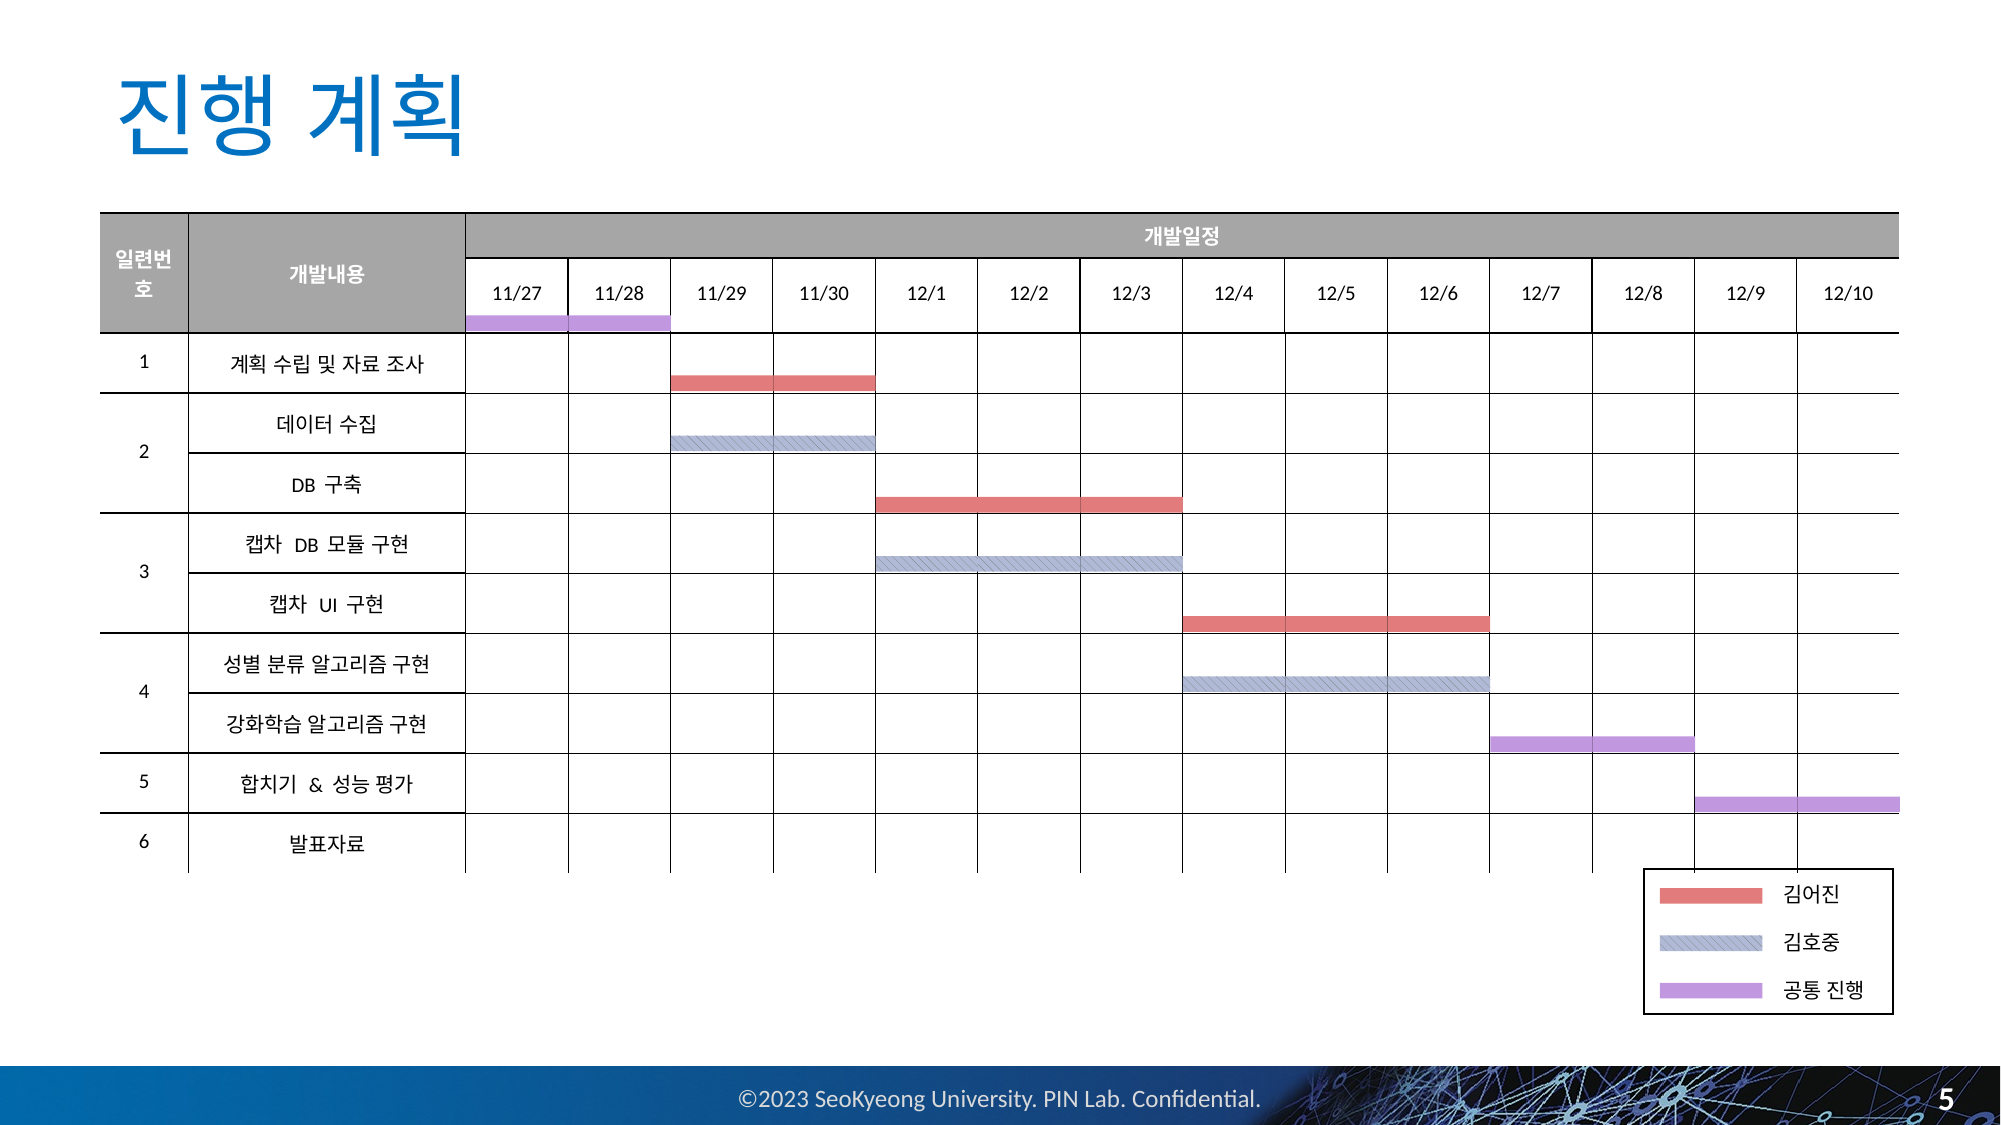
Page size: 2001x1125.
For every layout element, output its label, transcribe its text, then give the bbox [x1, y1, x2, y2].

table_cell [1183, 334, 1285, 393]
table_cell [1286, 754, 1387, 813]
table_cell [1286, 574, 1387, 616]
table_cell [1593, 394, 1694, 453]
table_cell [1286, 454, 1387, 513]
table_cell [1695, 454, 1797, 513]
text_box [978, 496, 1080, 513]
table_cell 캡차 DB 모듈 구현 [189, 514, 465, 572]
table_cell [1798, 514, 1899, 573]
table_cell [1798, 334, 1899, 393]
text_box [1285, 616, 1387, 632]
text_box [568, 315, 671, 332]
table_cell [1388, 754, 1489, 813]
table_cell [1798, 454, 1899, 513]
table_cell 합치기 & 성능 평가 [189, 754, 465, 812]
table_cell [1593, 514, 1694, 573]
table_cell [1286, 394, 1387, 453]
text_box [1182, 676, 1285, 692]
table_cell [978, 574, 1080, 633]
table_cell [1695, 574, 1797, 633]
table_cell [774, 574, 875, 633]
table_cell [466, 634, 568, 693]
table_cell 11/27 [466, 259, 567, 315]
table_cell [1593, 634, 1694, 693]
text_box [1695, 796, 1797, 813]
table_cell [1081, 754, 1182, 813]
text_box [1285, 676, 1387, 692]
table_cell [1490, 574, 1592, 633]
table_cell [774, 514, 875, 573]
table_cell [466, 514, 568, 573]
table_cell [569, 574, 670, 633]
table_cell [1798, 394, 1899, 453]
text_box [875, 555, 978, 572]
table_cell [671, 814, 773, 873]
table_cell [1695, 334, 1797, 393]
table_cell [569, 514, 670, 573]
table_cell [569, 394, 670, 453]
table_cell [876, 694, 977, 753]
table_cell [1388, 394, 1489, 453]
table_cell 12/5 [1285, 259, 1387, 332]
table_cell [1798, 814, 1899, 868]
table_cell [1286, 334, 1387, 393]
table_cell [1593, 574, 1694, 633]
table_cell [978, 694, 1080, 753]
table_cell 1 [100, 334, 188, 392]
table_header 개발일정 [466, 214, 1899, 257]
table_cell [978, 514, 1080, 555]
table_cell 11/28 [569, 259, 670, 315]
table_cell [1798, 694, 1899, 753]
table_cell 12/2 [978, 259, 1079, 332]
table_cell [466, 454, 568, 513]
table_cell [876, 394, 977, 453]
table_cell [876, 754, 977, 813]
table_cell [774, 334, 875, 375]
table_cell [1081, 634, 1182, 693]
table_cell [1695, 814, 1797, 868]
text_box [1387, 676, 1491, 692]
text_box [1387, 616, 1491, 632]
table_cell [1081, 394, 1182, 453]
table_cell 데이터 수집 [189, 394, 465, 452]
table_cell [1490, 694, 1592, 736]
table_cell [1490, 814, 1592, 873]
table_cell [1183, 454, 1285, 513]
table_cell 12/7 [1490, 259, 1591, 332]
table_cell [1286, 694, 1387, 753]
table_cell 강화학습 알고리즘 구현 [189, 694, 465, 752]
table_cell [1286, 634, 1387, 676]
table_cell [1593, 754, 1694, 813]
table_cell [1183, 814, 1285, 873]
table_cell [569, 814, 670, 873]
table_cell [466, 574, 568, 633]
table_cell [1286, 814, 1387, 873]
text_box [670, 375, 773, 392]
table_cell 캡차 UI 구현 [189, 574, 465, 632]
table_cell 성별 분류 알고리즘 구현 [189, 634, 465, 692]
table_cell [1695, 754, 1797, 796]
table_cell 4 [100, 634, 188, 752]
table_cell 발표자료 [189, 814, 465, 873]
table_cell [1388, 634, 1489, 676]
text_box [1080, 555, 1183, 572]
table_cell [1490, 454, 1592, 513]
table_cell [978, 334, 1080, 393]
table_cell [876, 814, 977, 873]
text_box [1182, 616, 1285, 632]
table_cell [671, 454, 773, 513]
table_cell [774, 634, 875, 693]
table_cell [1183, 634, 1285, 676]
table_cell 12/1 [876, 259, 977, 332]
table_cell [1183, 514, 1285, 573]
table_cell [1695, 694, 1797, 753]
table_cell [774, 754, 875, 813]
table_cell [1695, 634, 1797, 693]
table_cell [1388, 574, 1489, 616]
table_cell [466, 394, 568, 453]
table_cell [876, 334, 977, 393]
table_cell [1081, 574, 1182, 633]
table_cell [1183, 754, 1285, 813]
table_cell [774, 694, 875, 753]
table_header 일련번호 [100, 214, 188, 332]
table_cell [569, 634, 670, 693]
table_cell [876, 574, 977, 633]
table_cell [774, 814, 875, 873]
table_cell [1490, 754, 1592, 813]
text_box [773, 435, 876, 452]
table_cell [1798, 574, 1899, 633]
table_cell [978, 754, 1080, 813]
table_cell [1695, 514, 1797, 573]
table_cell [1388, 334, 1489, 393]
table_cell [1593, 814, 1694, 873]
table_cell [876, 454, 977, 496]
text_box [1080, 496, 1183, 513]
picture [0, 1066, 2001, 1125]
text_box [978, 555, 1080, 572]
text_box [670, 435, 773, 452]
table_cell [1388, 694, 1489, 753]
text_box [1592, 736, 1696, 753]
table_cell 12/6 [1388, 259, 1489, 332]
table_cell [1388, 454, 1489, 513]
table_cell [978, 814, 1080, 873]
table_cell [1081, 694, 1182, 753]
table_cell [1081, 454, 1182, 496]
table_cell [671, 574, 773, 633]
table_cell [671, 634, 773, 693]
table_cell 12/8 [1593, 259, 1694, 332]
table_cell [671, 334, 773, 375]
table_cell [1798, 754, 1899, 796]
text_box [1490, 736, 1592, 753]
table_cell [671, 514, 773, 573]
table_cell [978, 454, 1080, 496]
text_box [1643, 868, 1906, 1015]
table_cell 계획 수립 및 자료 조사 [189, 334, 465, 392]
table_cell 2 [100, 394, 188, 512]
table_cell [1081, 334, 1182, 393]
table_cell [671, 754, 773, 813]
table_cell [1490, 634, 1592, 693]
table_cell [1286, 514, 1387, 573]
table_cell [1695, 394, 1797, 453]
table_cell 12/3 [1081, 259, 1182, 332]
table_cell [1593, 334, 1694, 393]
table_cell [1490, 334, 1592, 393]
text_box [773, 375, 876, 392]
table_cell 11/29 [671, 259, 772, 332]
table_cell [569, 694, 670, 753]
table_cell [774, 394, 875, 435]
table_cell DB 구축 [189, 454, 465, 512]
text_box [1797, 796, 1901, 813]
table_cell [466, 694, 568, 753]
table_cell [1183, 394, 1285, 453]
table_cell 11/30 [773, 259, 875, 332]
table_cell [671, 694, 773, 753]
table_cell [569, 754, 670, 813]
table_cell [671, 394, 773, 435]
table_cell [466, 334, 568, 393]
table_cell [1490, 514, 1592, 573]
table_cell [1081, 814, 1182, 873]
table_cell [1593, 454, 1694, 513]
table_cell [774, 454, 875, 513]
title 진행 계획 [99, 45, 1745, 200]
text_box [465, 315, 568, 332]
table_cell [1593, 694, 1694, 736]
table_header 개발내용 [189, 214, 465, 332]
slide_number 5 [1519, 1067, 1970, 1125]
table_cell [876, 514, 977, 555]
table_cell 5 [100, 754, 188, 812]
table_cell [978, 634, 1080, 693]
table_cell [1388, 814, 1489, 873]
table_cell 12/9 [1695, 259, 1796, 332]
table_cell [1388, 514, 1489, 573]
table_cell [1798, 634, 1899, 693]
table_cell [466, 754, 568, 813]
table_cell 3 [100, 514, 188, 632]
table_cell 6 [100, 814, 188, 873]
table_cell [569, 334, 670, 393]
table_cell [1081, 514, 1182, 555]
table_cell [569, 454, 670, 513]
table_cell 12/10 [1797, 259, 1899, 332]
table_cell [1183, 574, 1285, 616]
table_cell [876, 634, 977, 693]
text_box [875, 496, 978, 513]
table_cell 12/4 [1183, 259, 1284, 332]
table_cell [978, 394, 1080, 453]
table_cell [466, 814, 568, 873]
table_cell [1490, 394, 1592, 453]
table_cell [1183, 694, 1285, 753]
